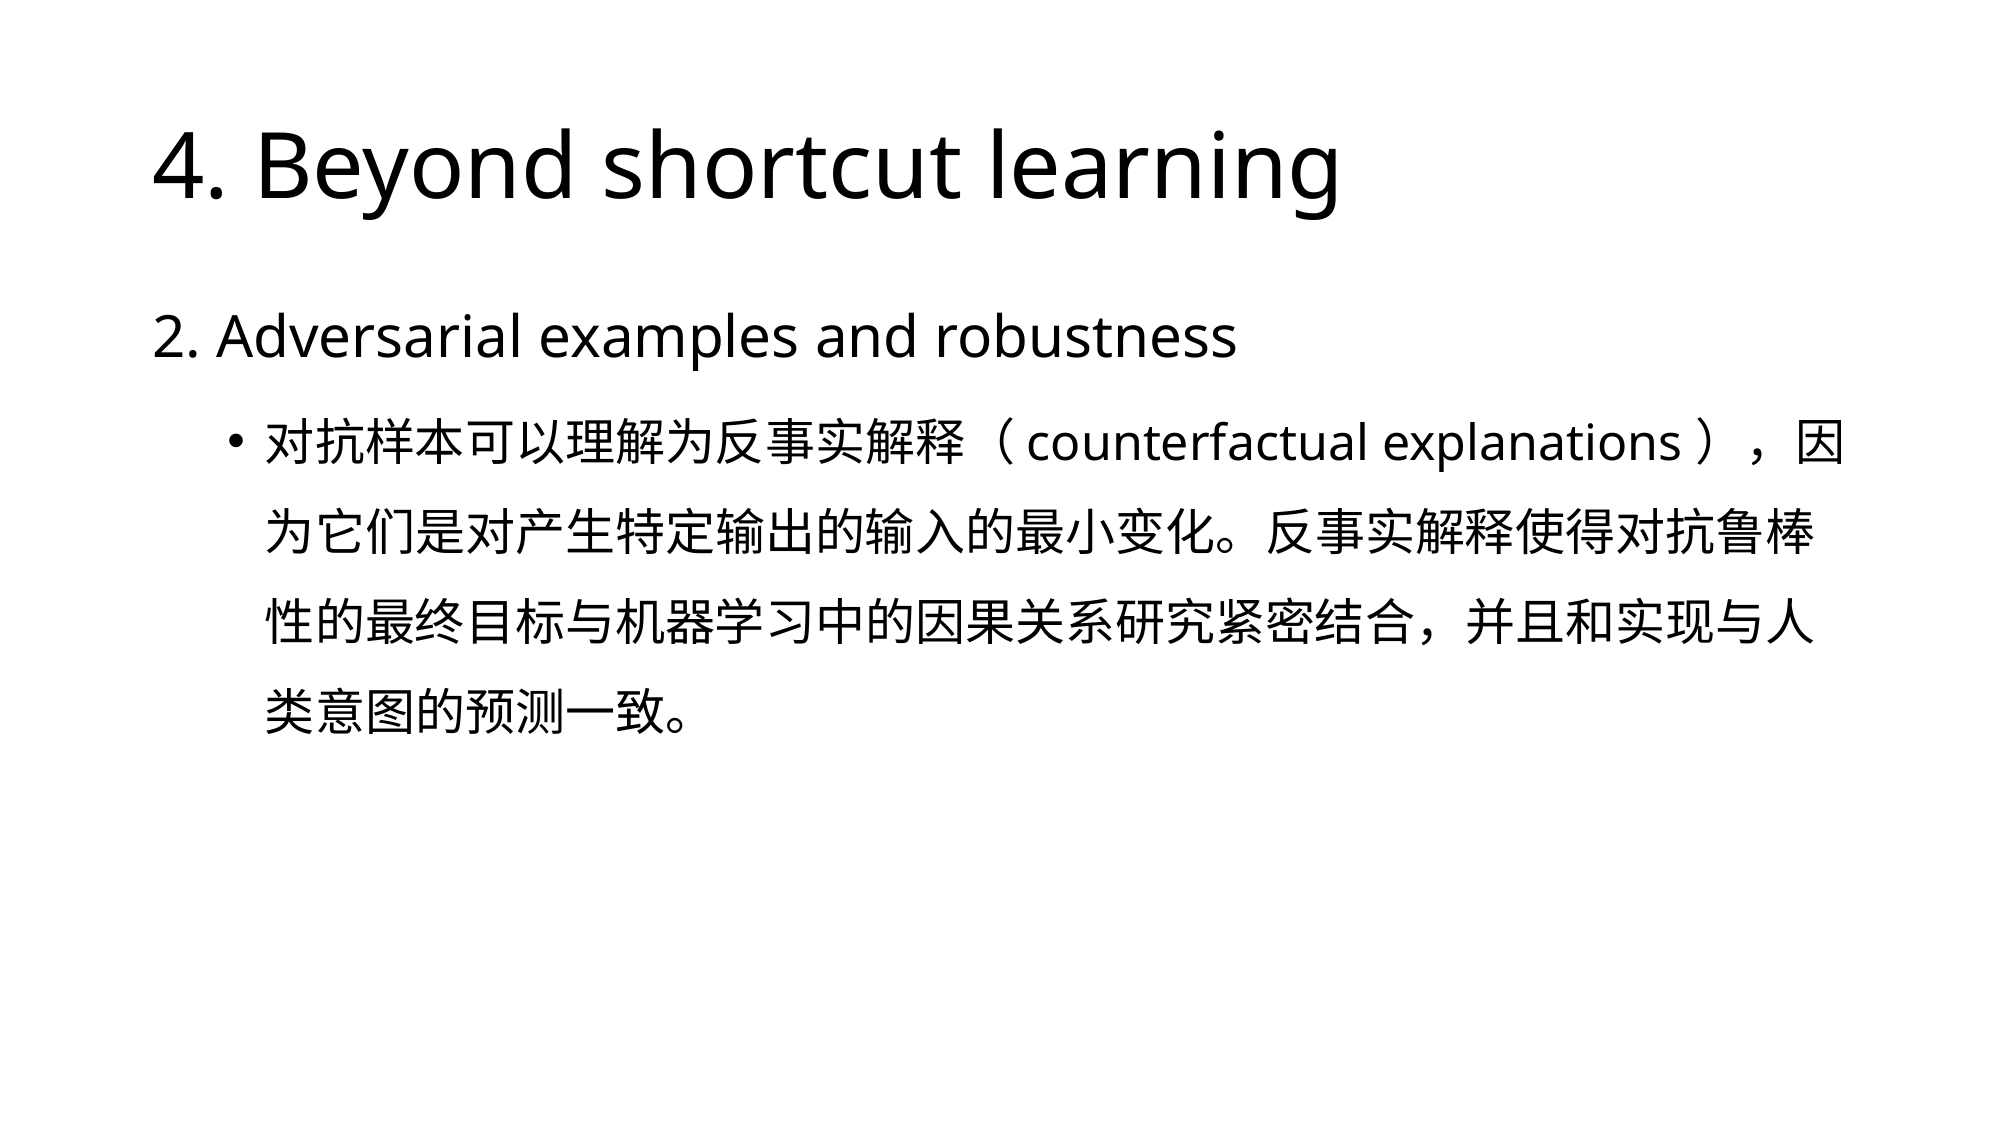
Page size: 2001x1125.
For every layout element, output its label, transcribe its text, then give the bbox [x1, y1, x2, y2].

list 2. Adversarial examples and robustness 对抗样本可以理解为反事实解释（counterfactual explanations），因为它们是对产生特定输出的输入的最小变化。反事实解释使得对抗鲁棒性的最终目标与机器学习中的因果关系研究紧密结合，并且和实现与人类意图的预测一致。 [137, 299, 1863, 1014]
title 4. Beyond shortcut learning [137, 59, 1863, 278]
